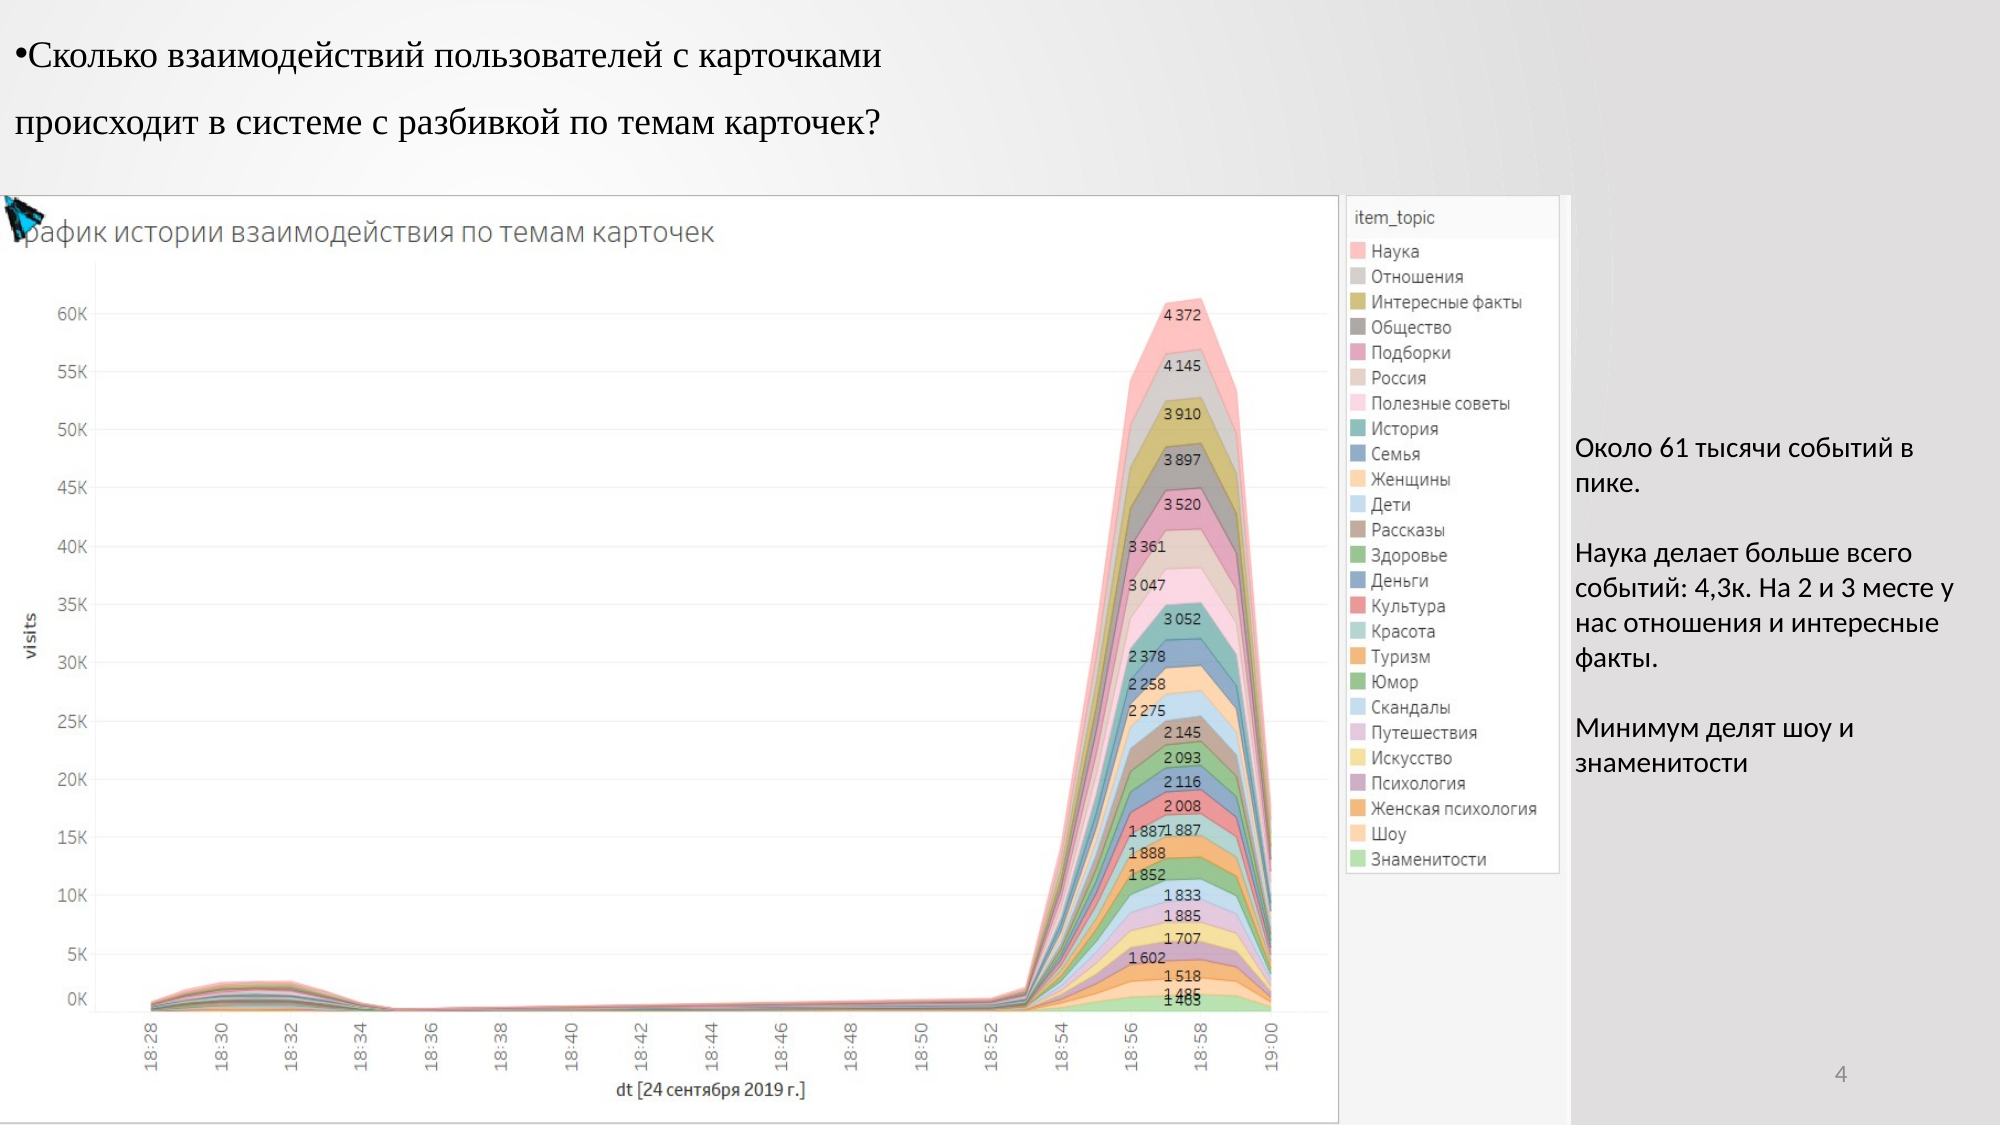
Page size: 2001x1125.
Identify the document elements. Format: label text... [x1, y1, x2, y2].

picture [0, 195, 1571, 1125]
slide_number 4 [1571, 1042, 1863, 1103]
text_box Около 61 тысячи событий в пике. Наука делает больше всего событий: 4,3к. На 2 и 3 месте у нас отношения и интересные факты. Минимум делят шоу и знаменитости [1571, 421, 2000, 876]
text_box Сколько взаимодействий пользователей с карточками происходит в системе с разбивкой по темам карточек? [0, 0, 1050, 150]
